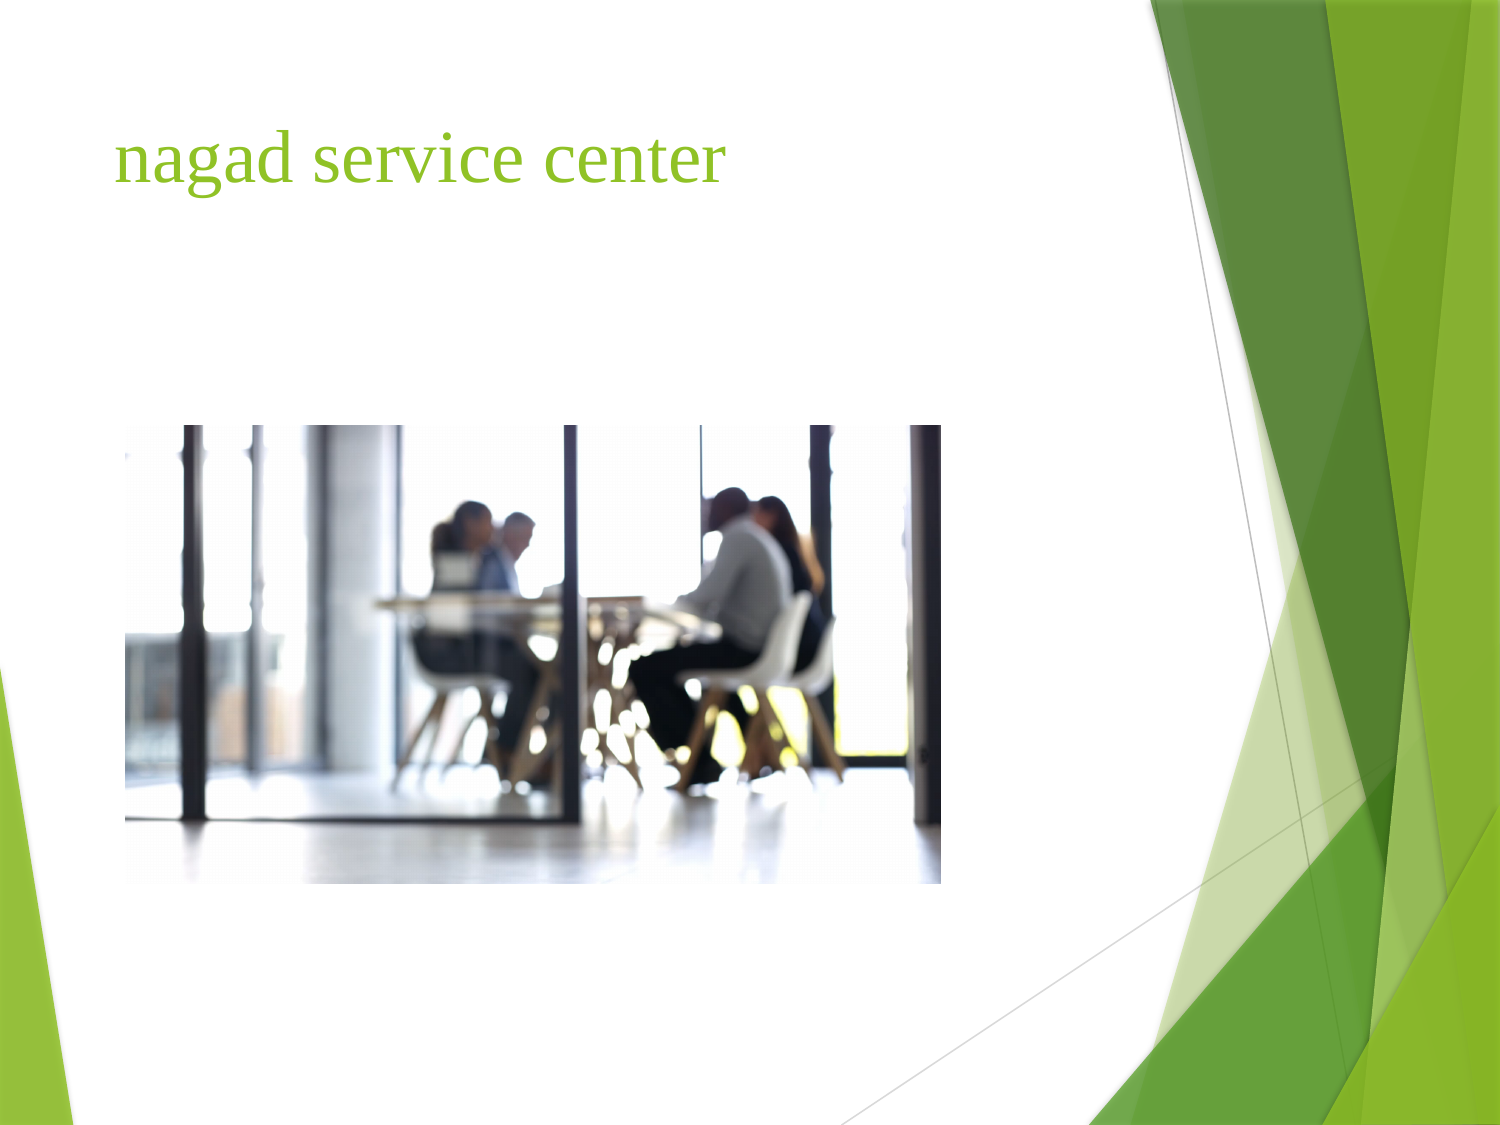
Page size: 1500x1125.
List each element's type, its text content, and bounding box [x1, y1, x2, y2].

title nagad service center [99, 99, 1142, 317]
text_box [124, 424, 943, 885]
